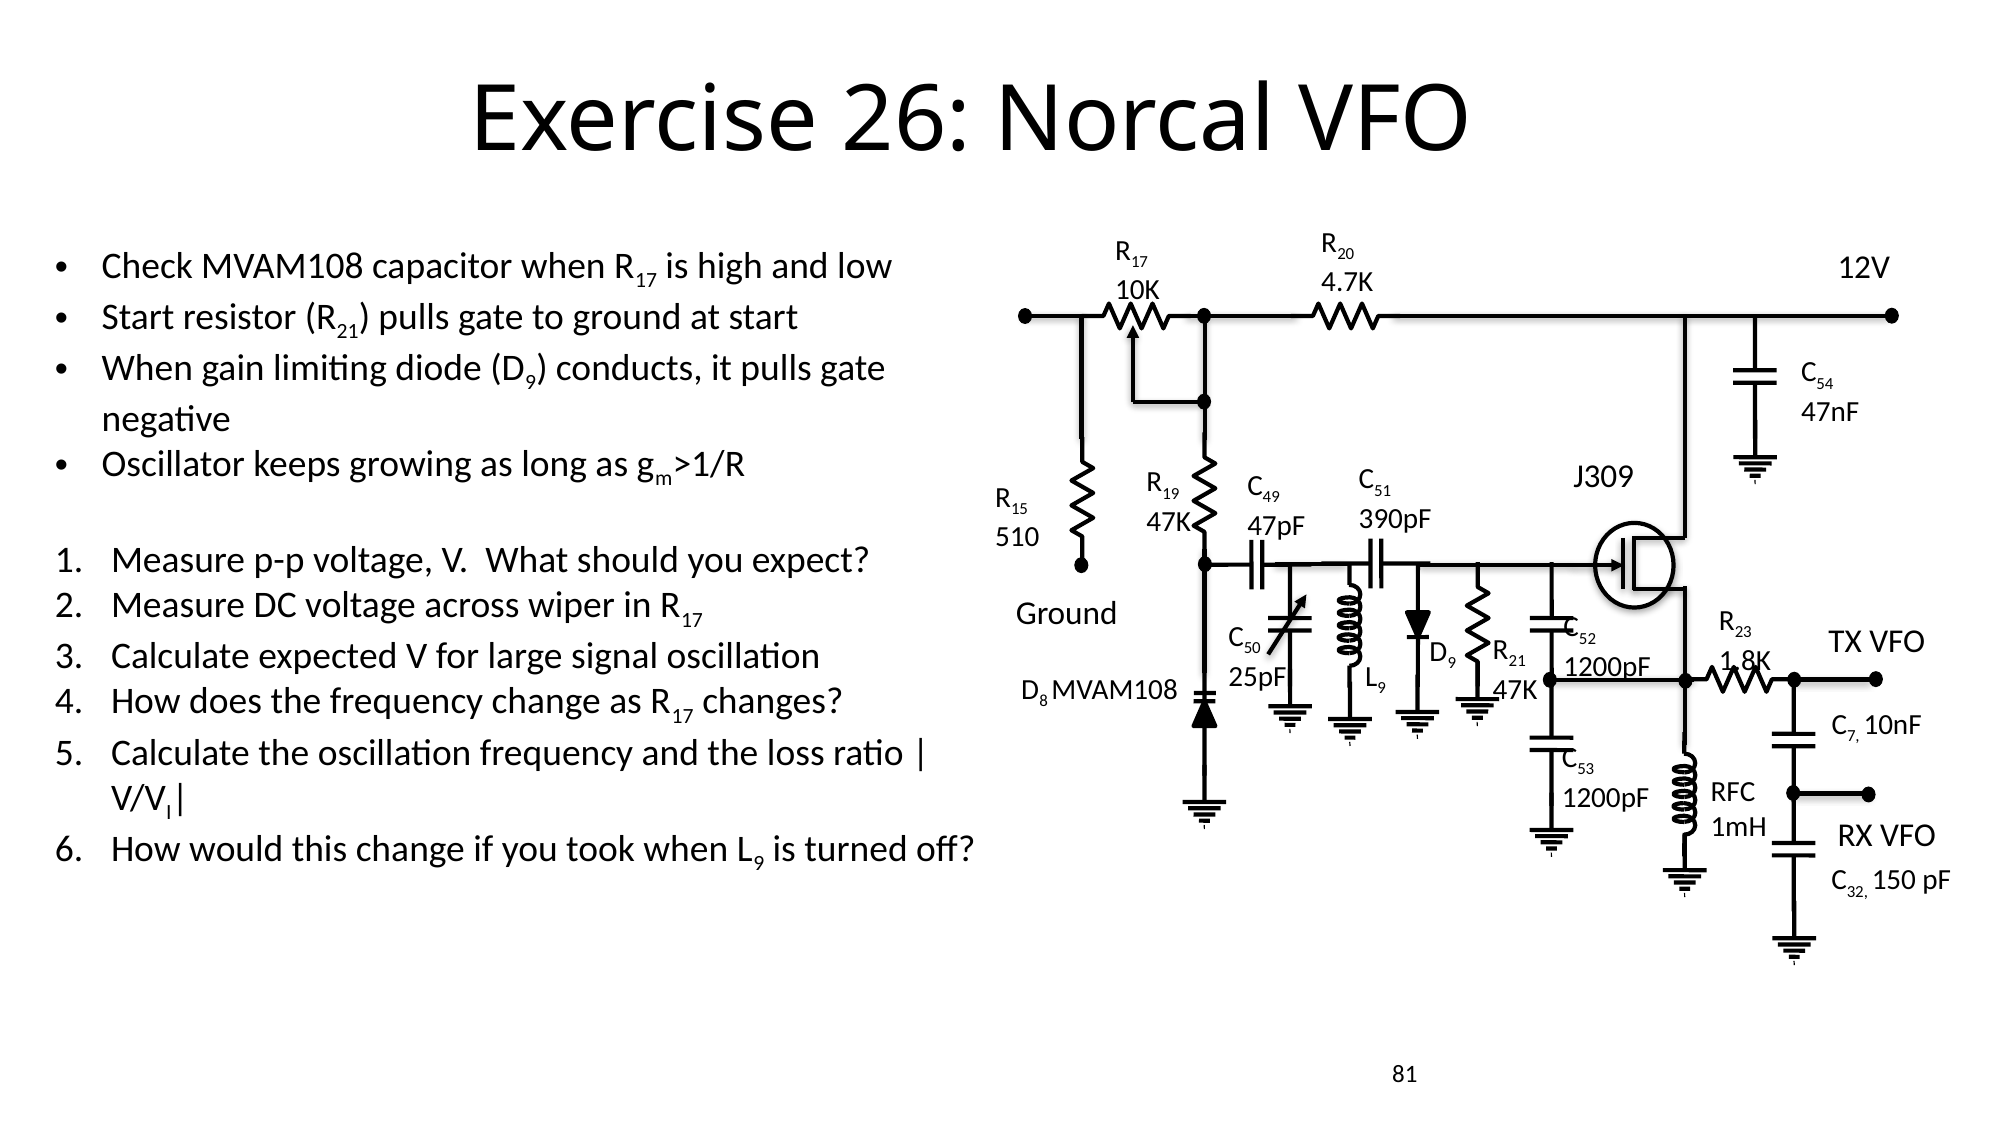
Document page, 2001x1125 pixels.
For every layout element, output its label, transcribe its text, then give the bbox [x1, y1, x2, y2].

text_box Check MVAM108 capacitor when R17 is high and low Start resistor (R21) pulls gate to ground at start When gain limiting diode (D9) conducts, it pulls gate negative Oscillator keeps growing as long as gm>1/R Measure p-p voltage, V. What should you expect? Measure DC voltage across wiper in R17 Calculate expected V for large signal oscillation How does the frequency change as R17 changes? Calculate the oscillation frequency and the loss ratio |V/VI| How would this change if you took when L9 is turned off? [47, 233, 988, 1066]
slide_number 81 [1074, 964, 1425, 1125]
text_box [987, 215, 2000, 964]
text_box Exercise 26: Norcal VFO [216, 59, 1727, 170]
